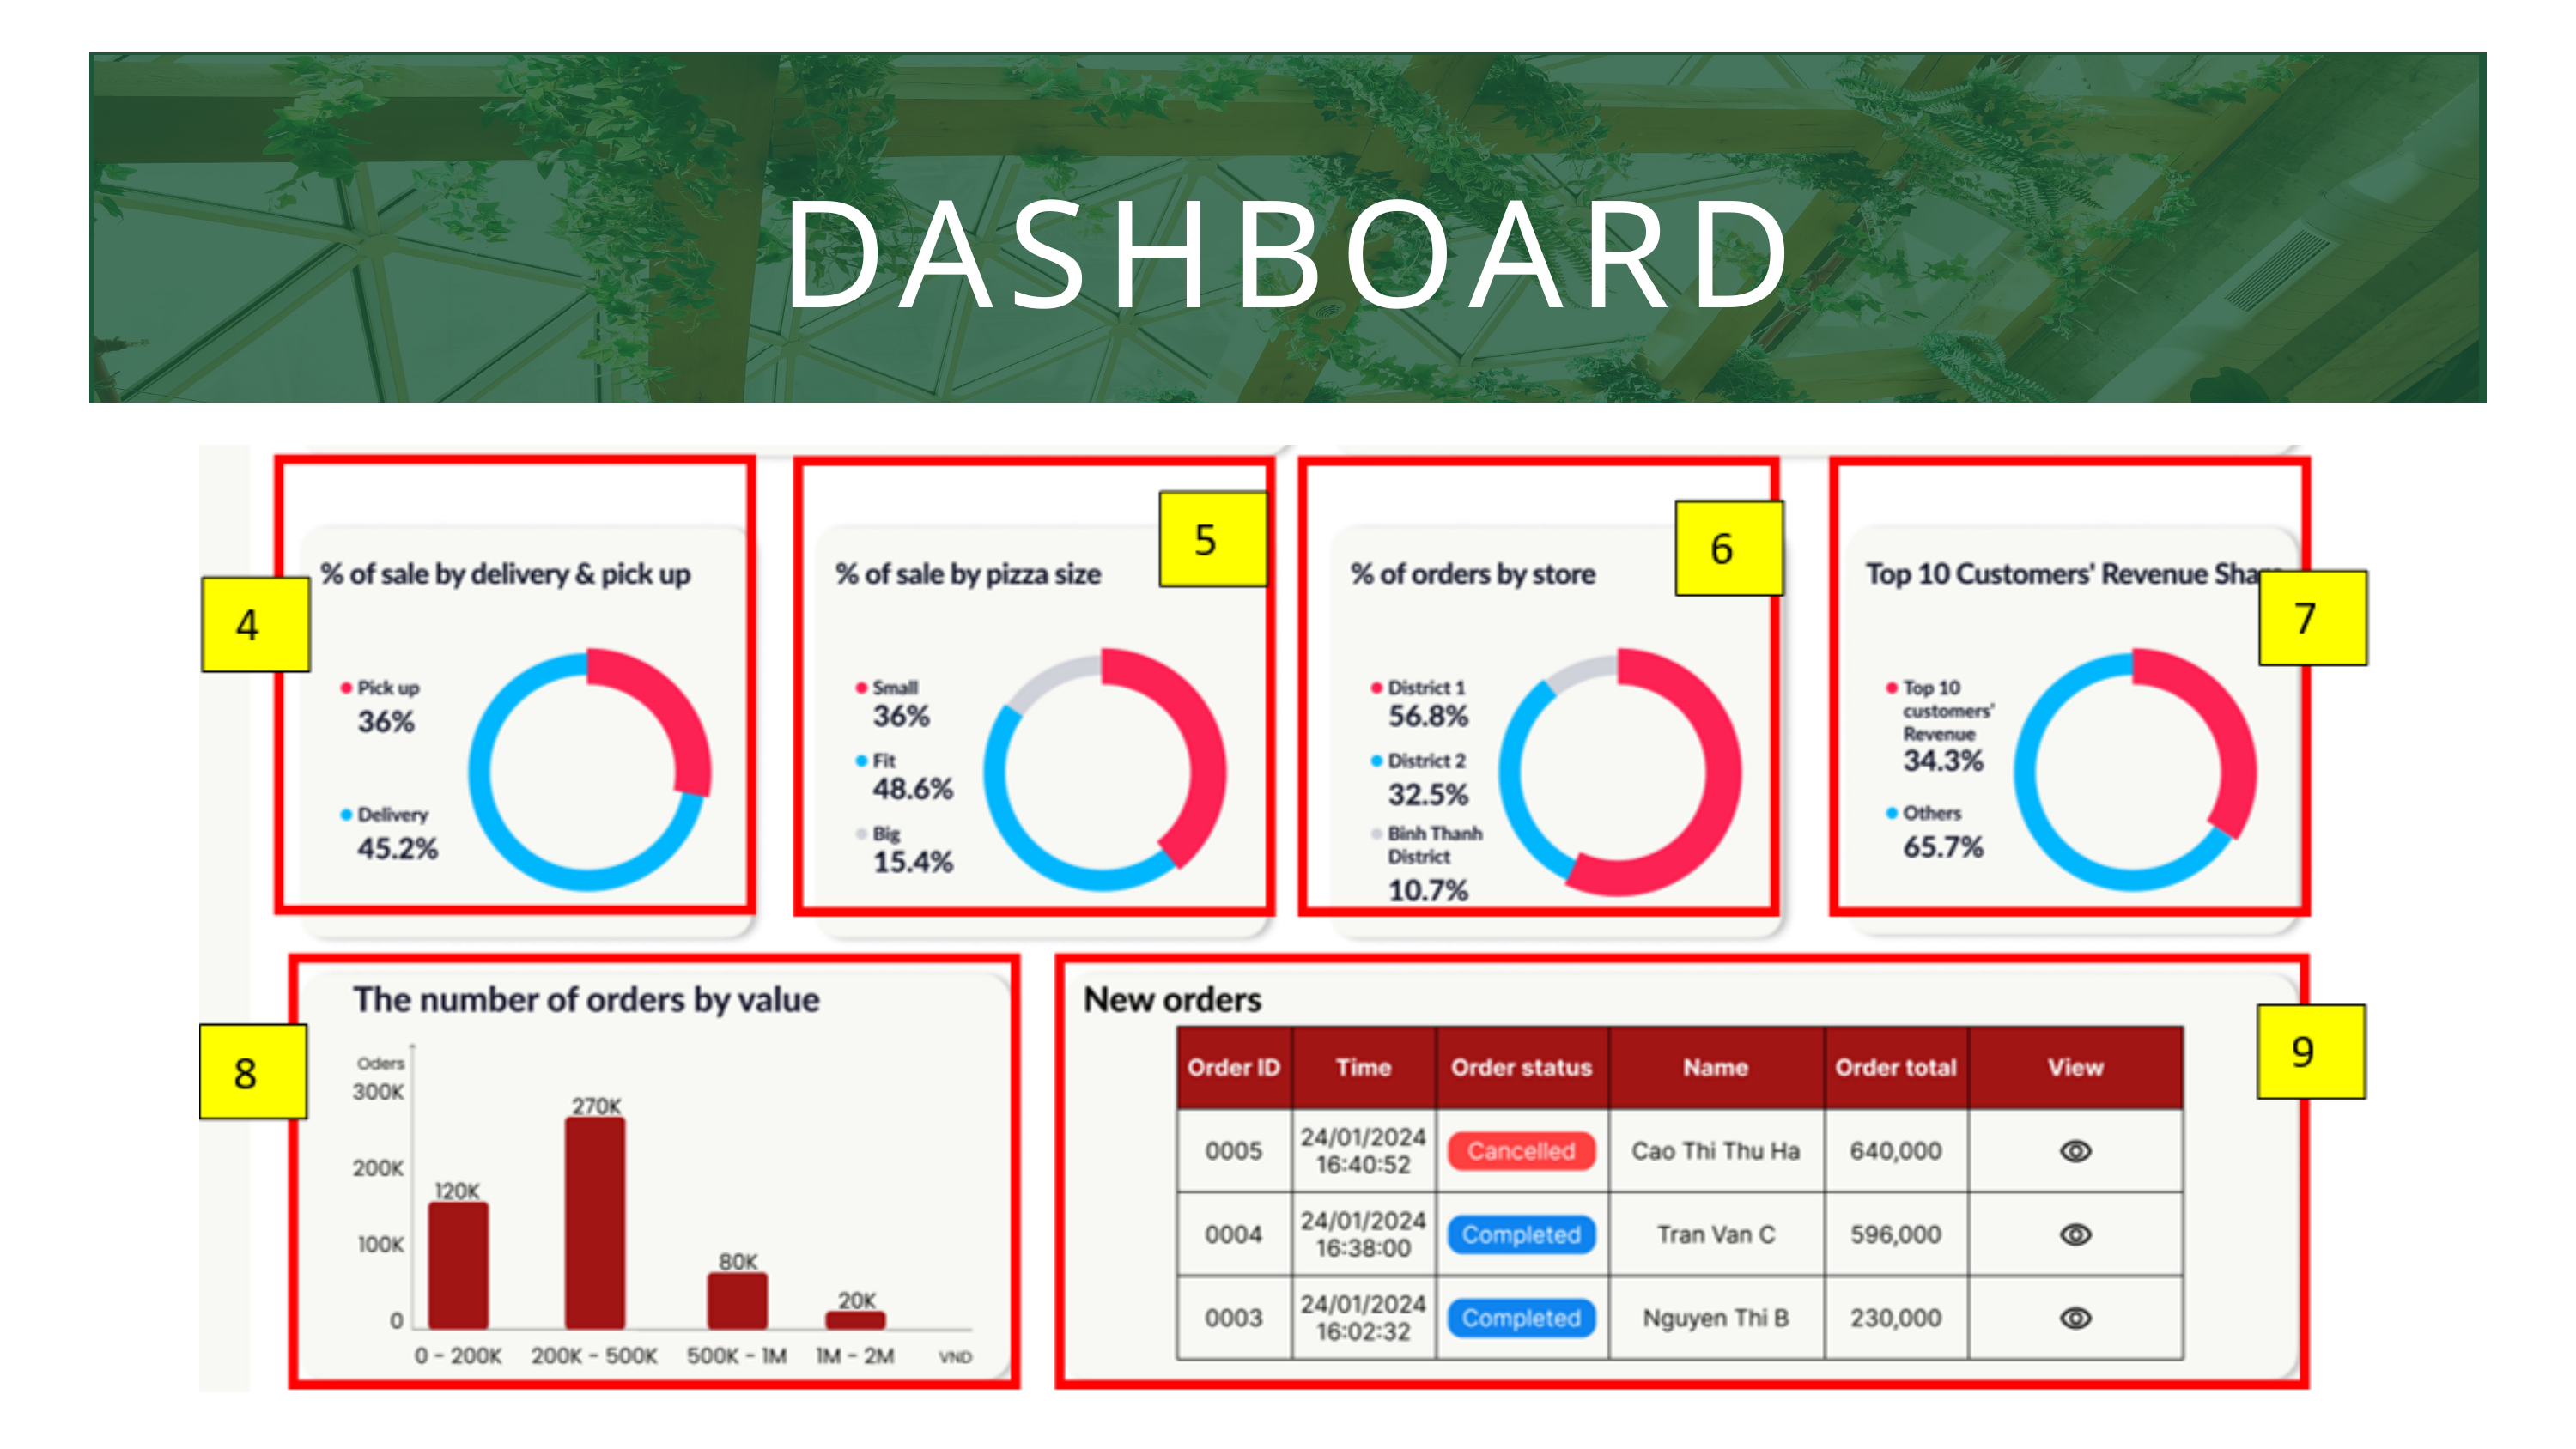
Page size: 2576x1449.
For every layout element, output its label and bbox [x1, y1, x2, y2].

picture [199, 445, 2377, 1392]
text_box [88, 52, 2488, 403]
